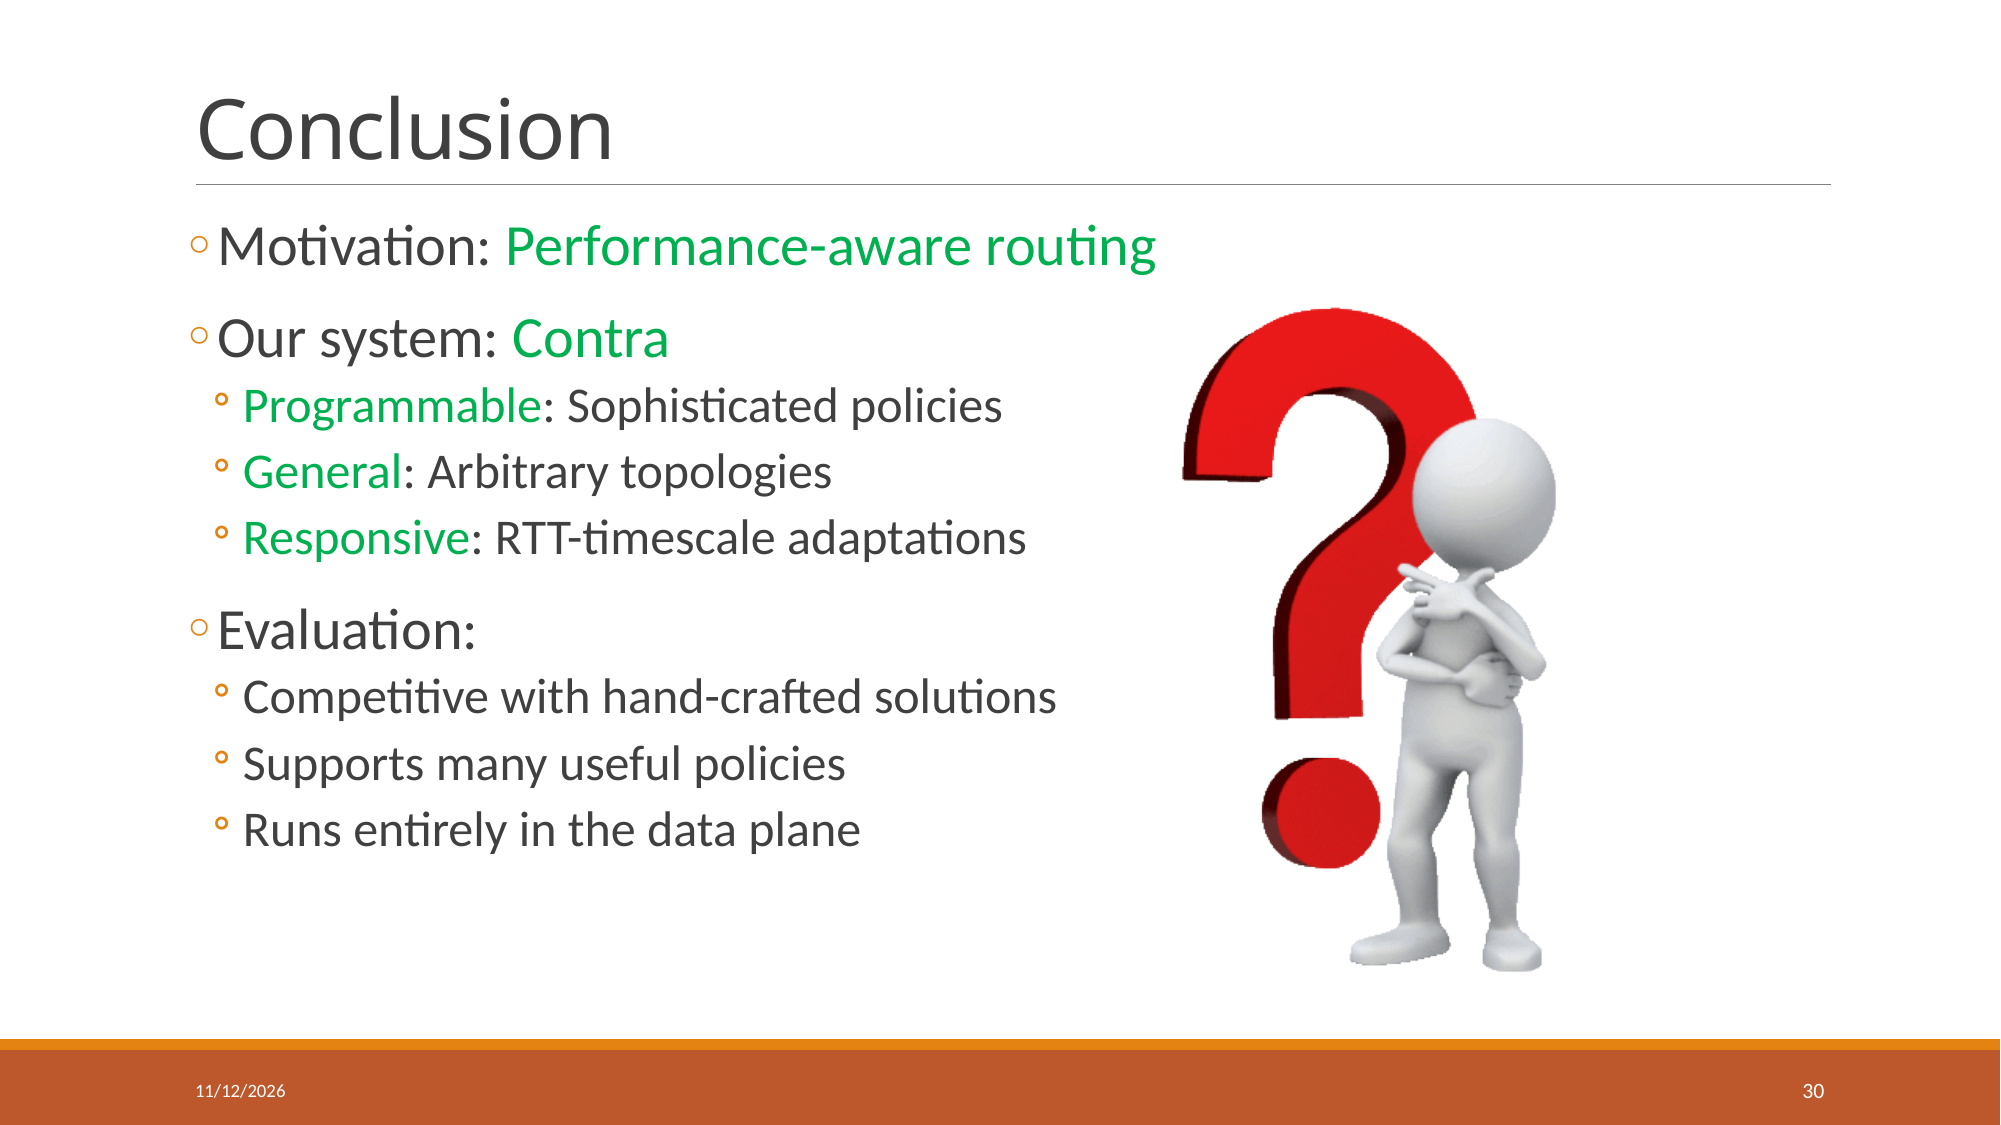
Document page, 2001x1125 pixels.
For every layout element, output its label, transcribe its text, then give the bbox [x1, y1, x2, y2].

list Motivation: Performance-aware routing Our system: Contra Programmable: Sophisticated policies General: Arbitrary topologies Responsive: RTT-timescale adaptations Evaluation: Competitive with hand-crafted solutions Supports many useful policies Runs entirely in the data plane [180, 208, 1830, 1012]
title Conclusion [180, 47, 1830, 185]
slide_number 30 [1624, 1059, 1840, 1120]
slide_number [180, 1059, 586, 1120]
picture [1129, 295, 1756, 1078]
